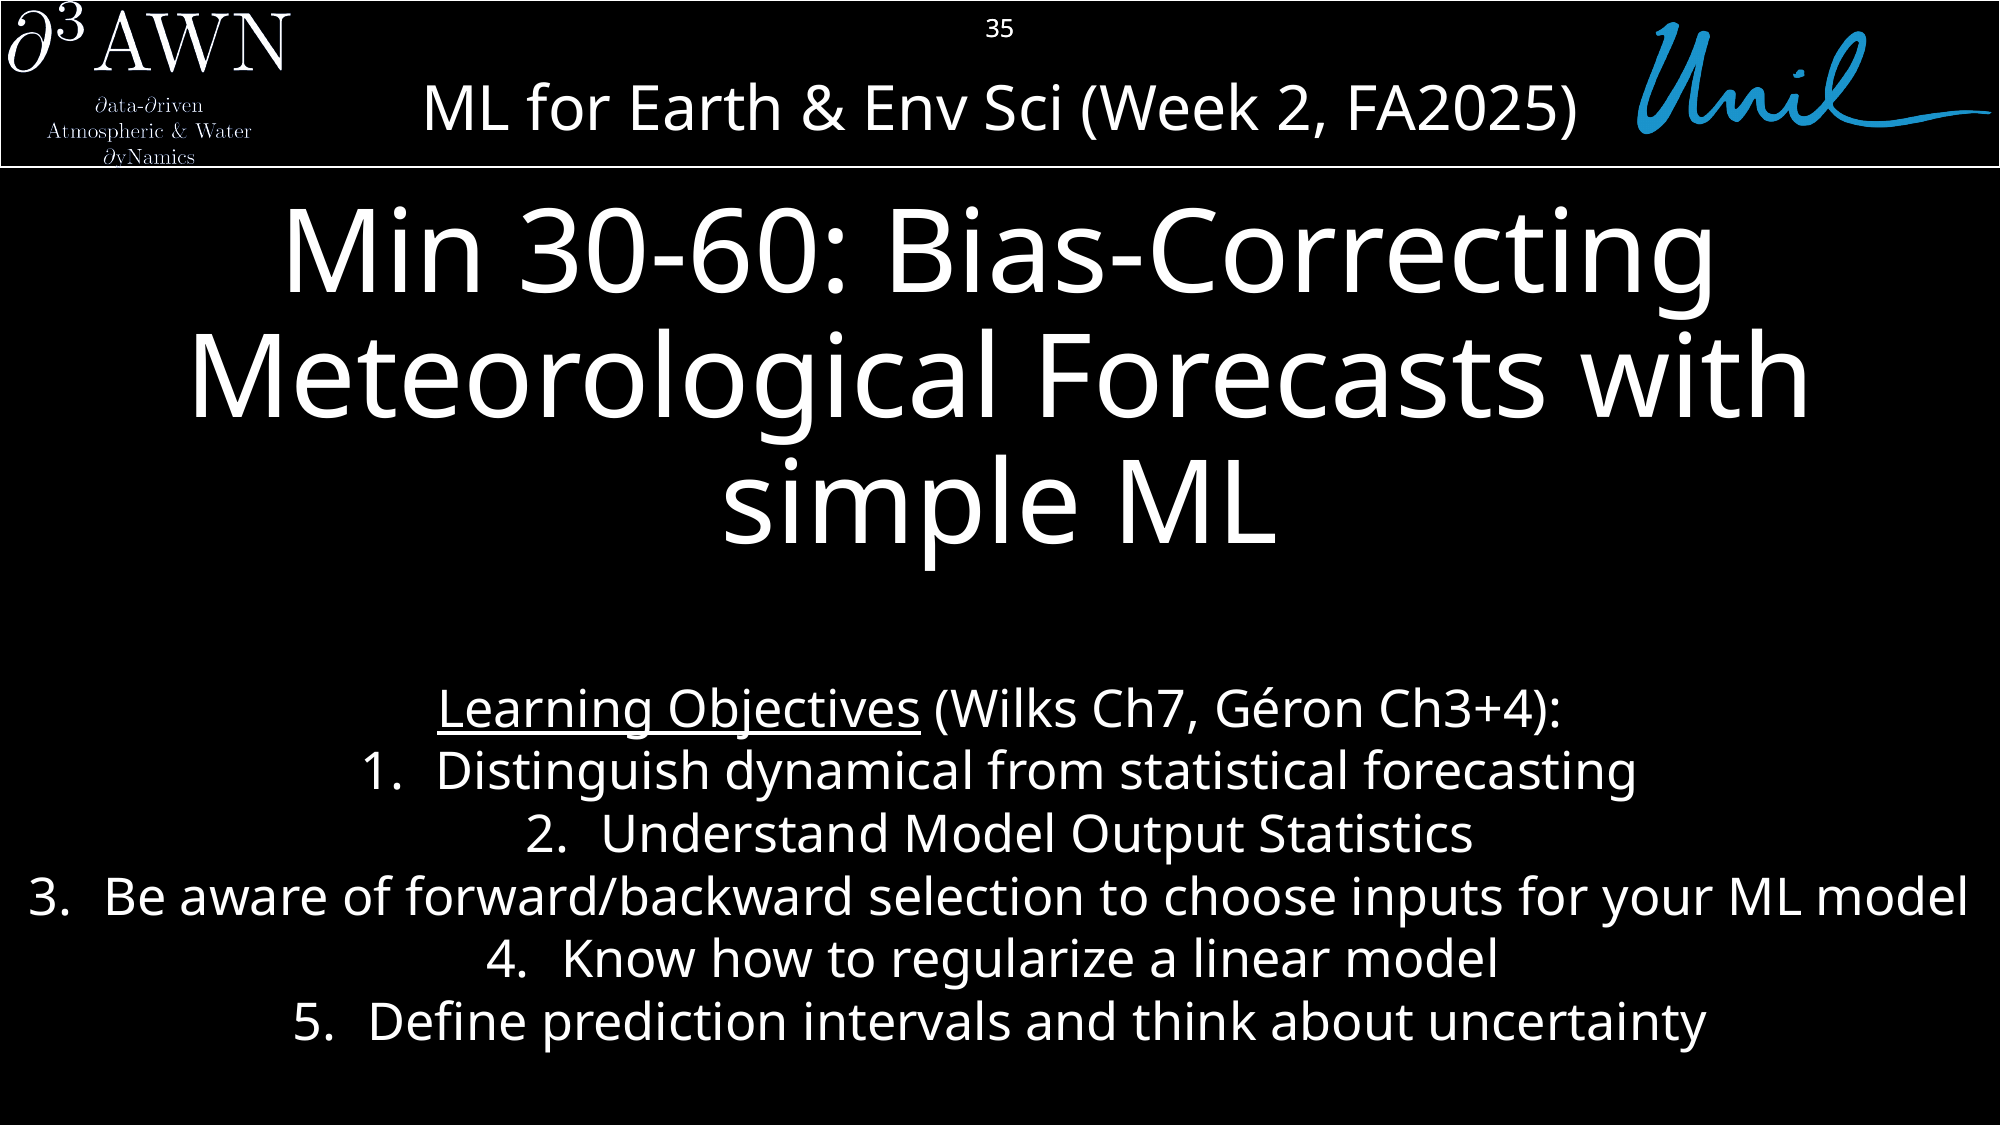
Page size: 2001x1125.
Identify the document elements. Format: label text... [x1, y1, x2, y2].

picture [1609, 22, 2000, 145]
text_box Learning Objectives (Wilks Ch7, Géron Ch3+4): Distinguish dynamical from statistical forecasting Understand Model Output Statistics Be aware of forward/backward selection to choose inputs for your ML model Know how to regularize a linear model Define prediction intervals and think about uncertainty [0, 668, 2000, 1058]
title Min 30-60: Bias-Correcting Meteorological Forecasts with simple ML [0, 184, 2000, 576]
picture [0, 0, 298, 168]
slide_number 35 [774, 0, 1225, 60]
